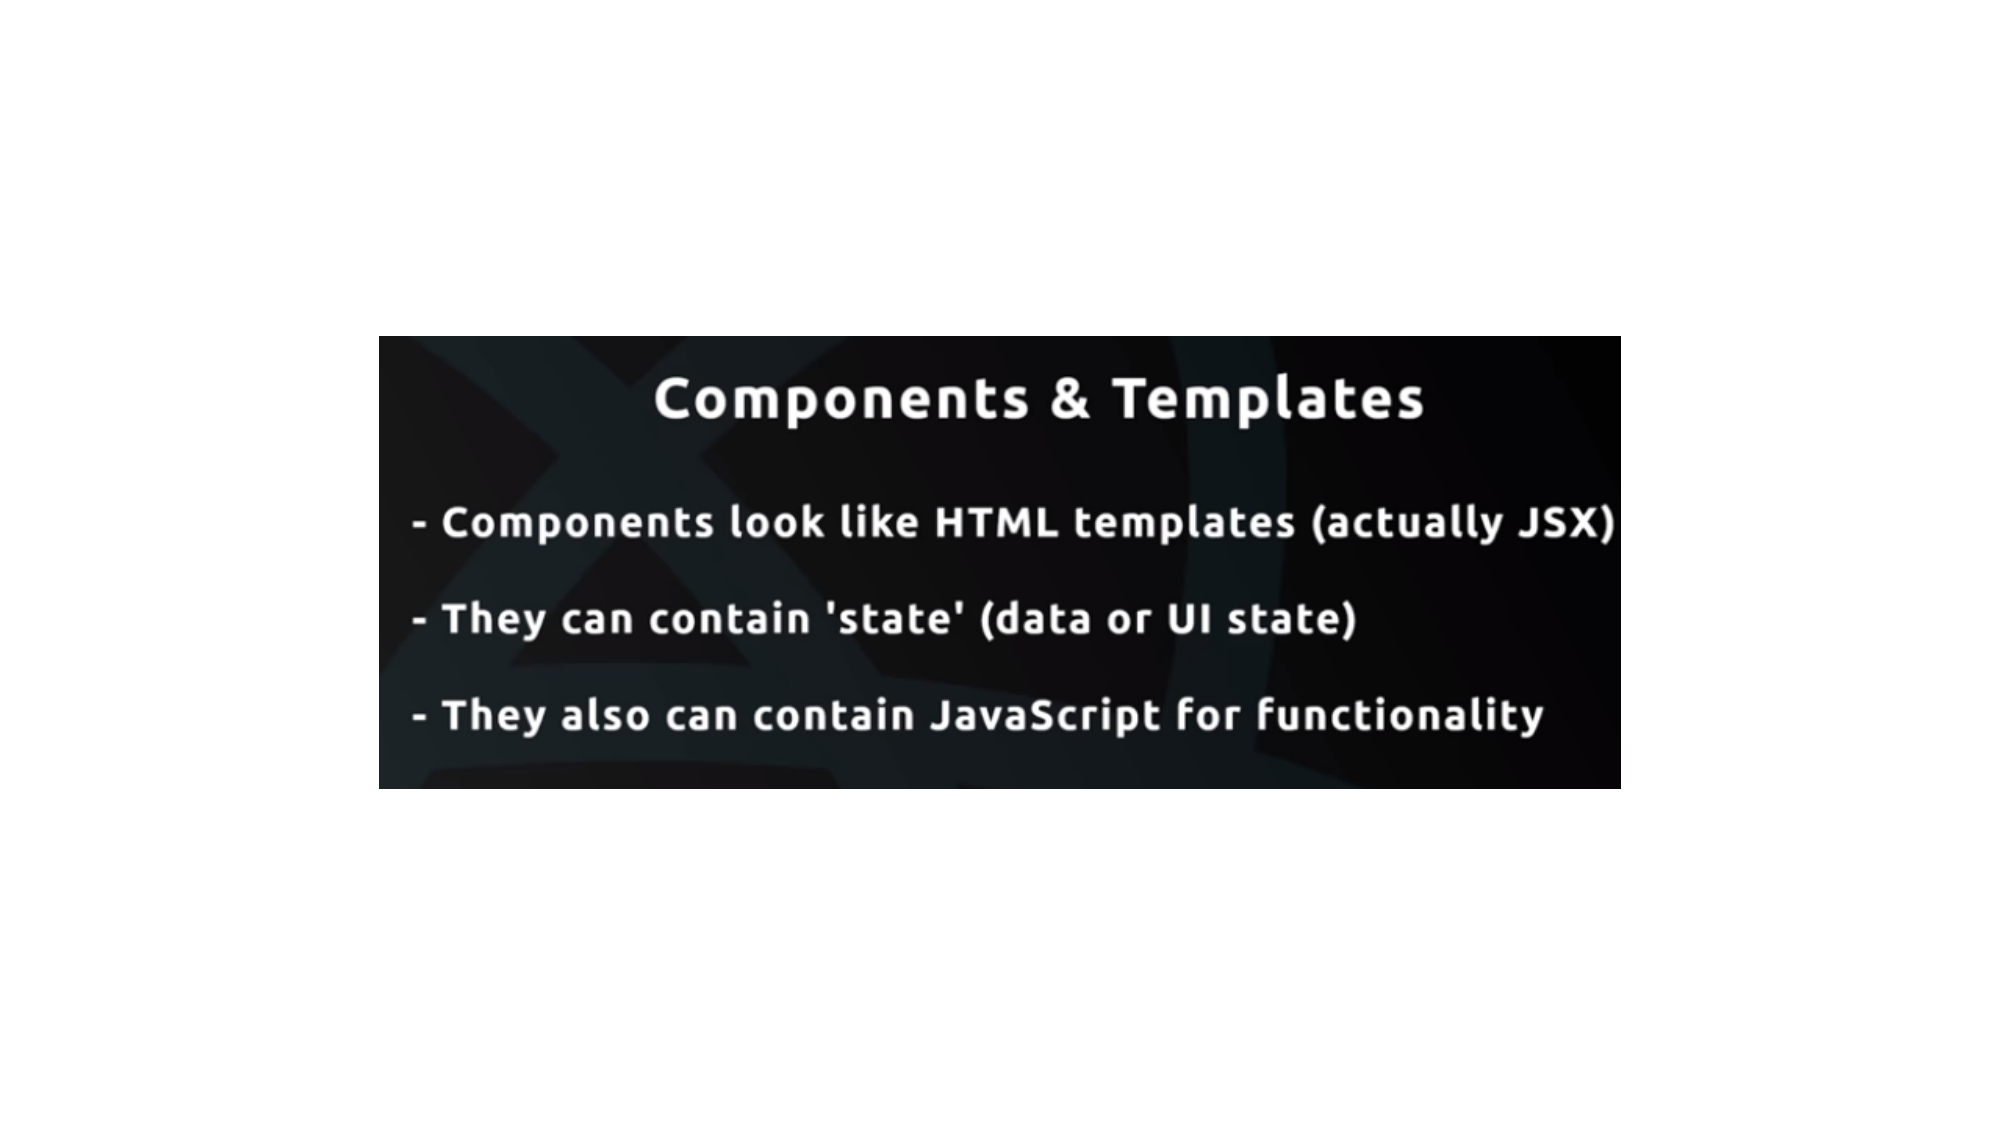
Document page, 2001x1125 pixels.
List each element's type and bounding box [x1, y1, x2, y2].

picture [379, 336, 1621, 789]
